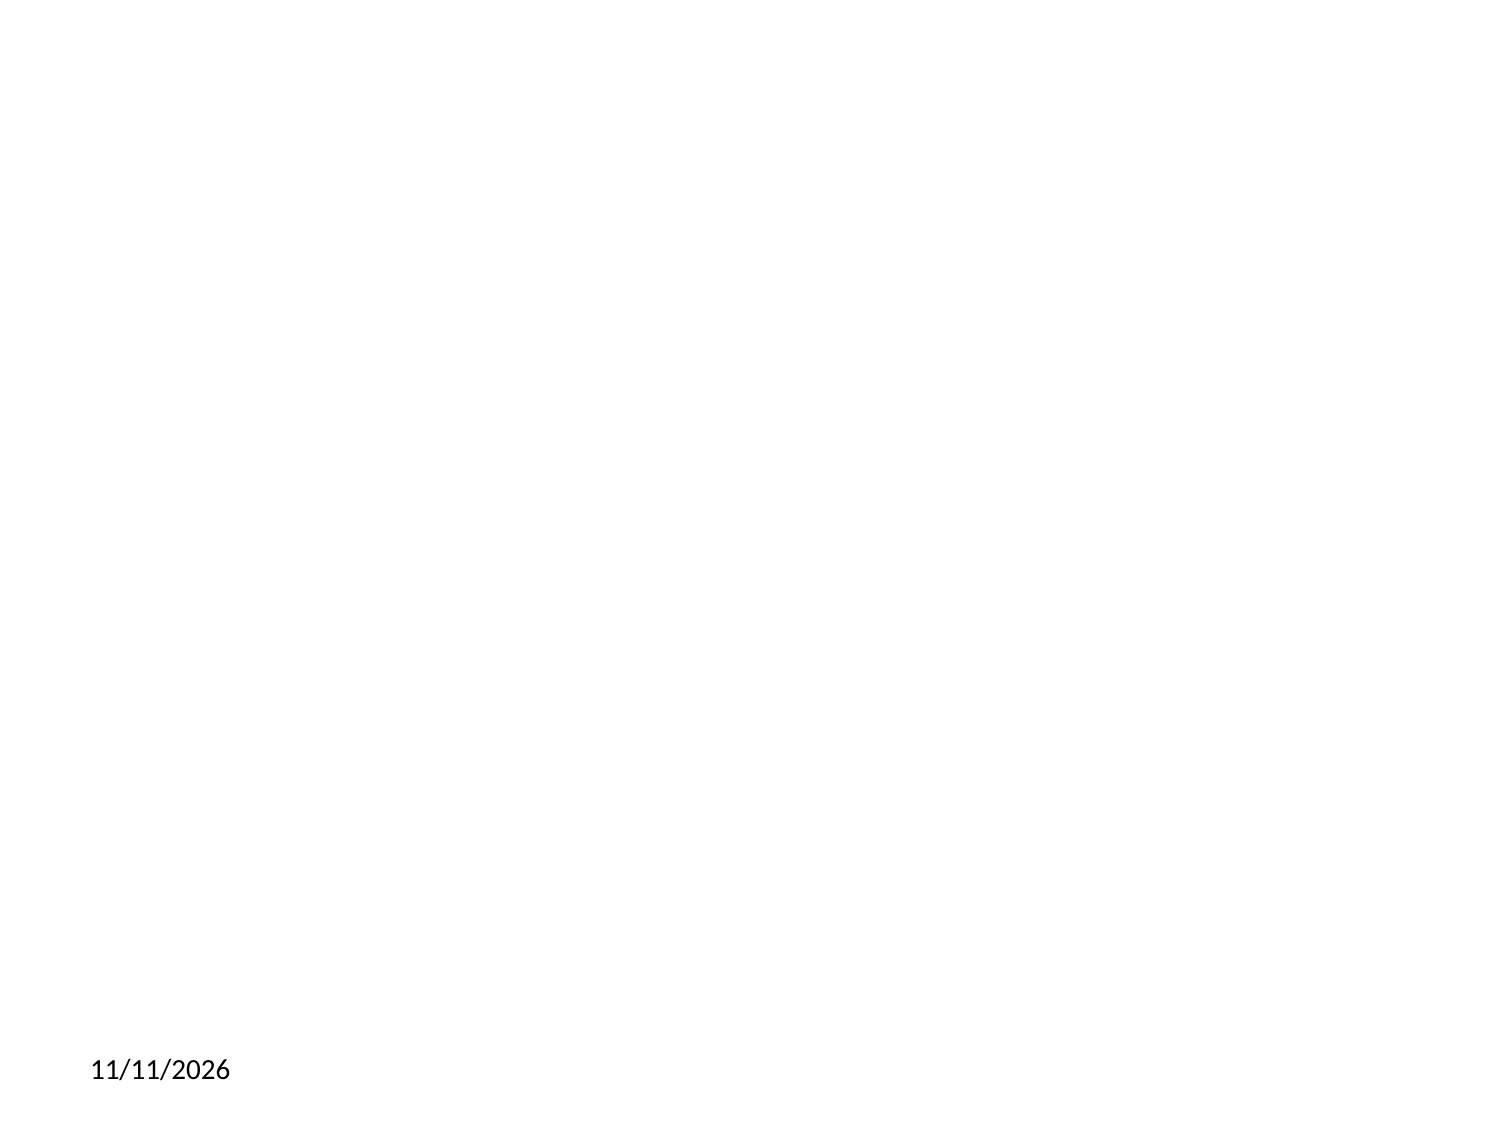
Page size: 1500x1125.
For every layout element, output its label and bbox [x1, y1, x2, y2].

slide_number [75, 1042, 425, 1103]
